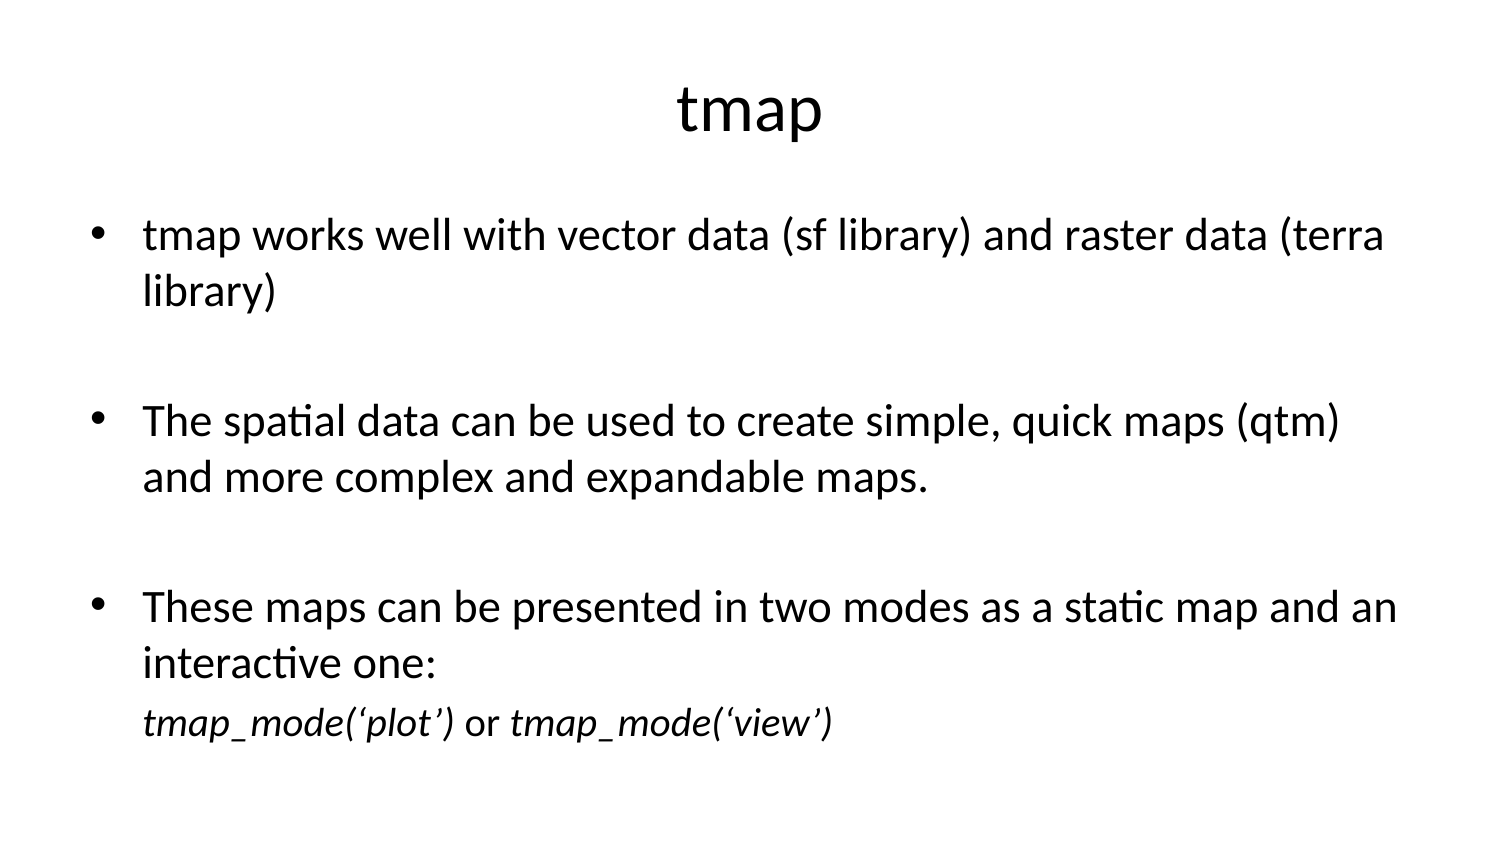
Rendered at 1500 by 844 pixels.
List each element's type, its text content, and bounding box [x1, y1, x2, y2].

list tmap works well with vector data (sf library) and raster data (terra library) The spatial data can be used to create simple, quick maps (qtm) and more complex and expandable maps. These maps can be presented in two modes as a static map and an interactive one: tmap_mode(‘plot’) or tmap_mode(‘view’) [75, 196, 1425, 754]
title tmap [75, 33, 1425, 175]
